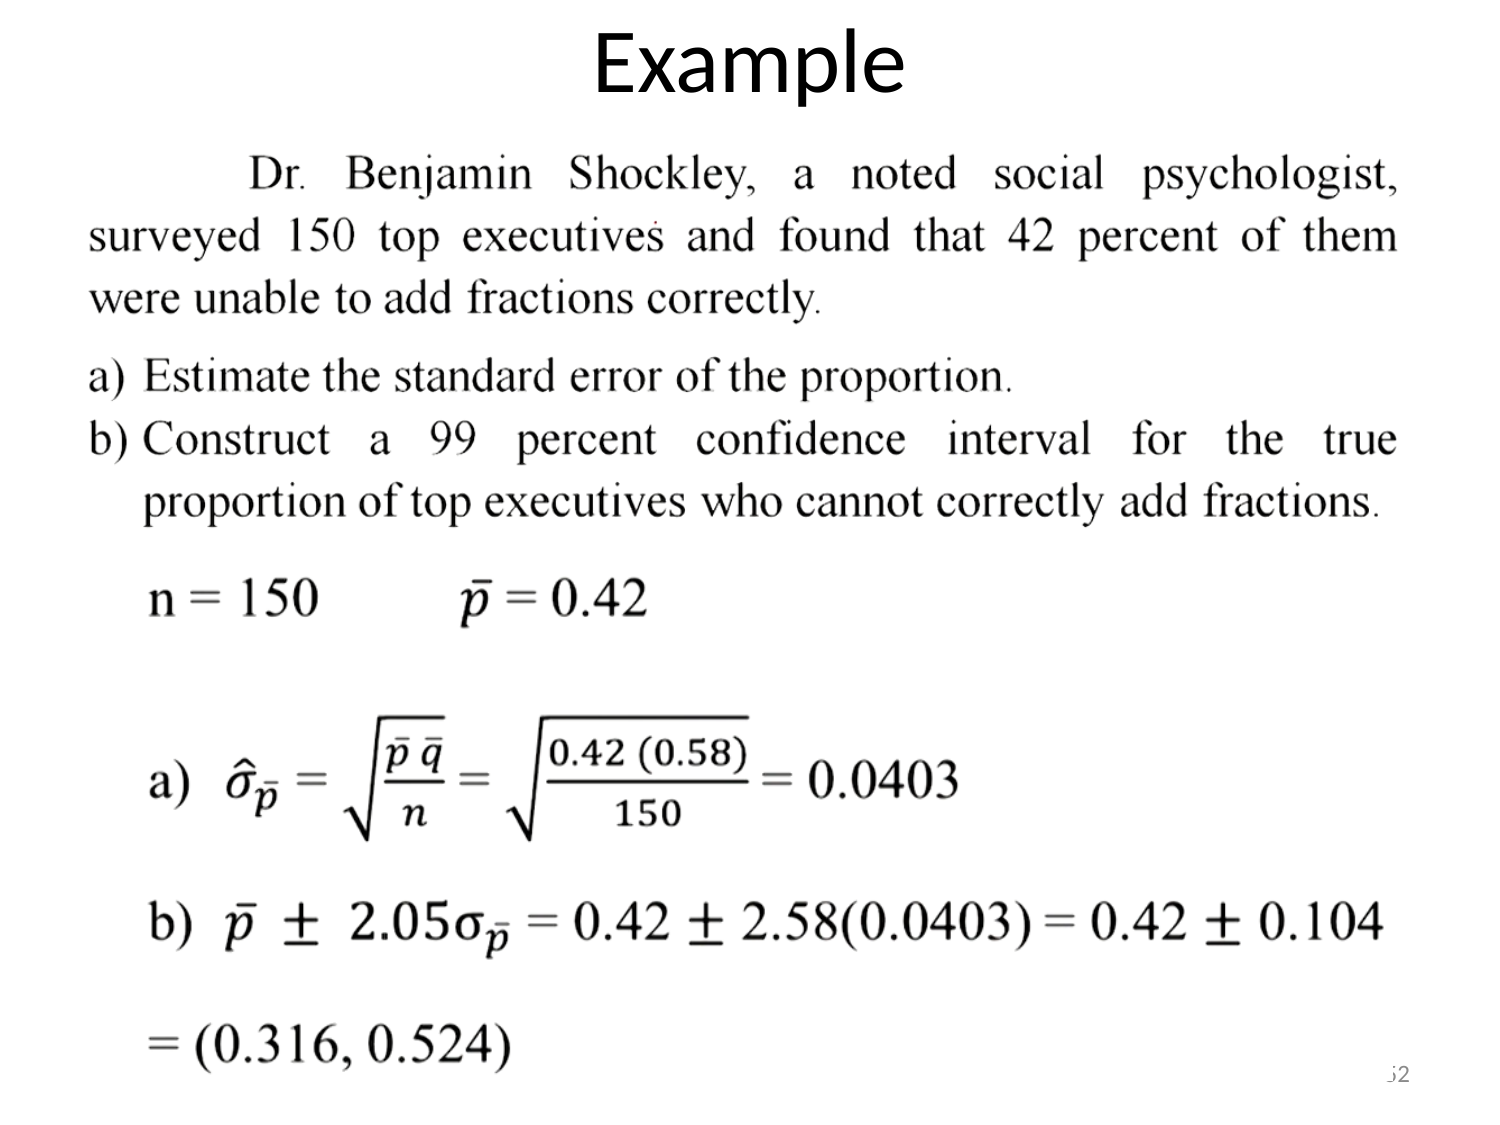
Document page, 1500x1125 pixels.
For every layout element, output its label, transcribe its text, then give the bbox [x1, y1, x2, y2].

title Example [75, 0, 1425, 149]
slide_number 52 [1074, 1042, 1425, 1103]
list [74, 149, 1426, 535]
picture [137, 574, 1393, 1081]
